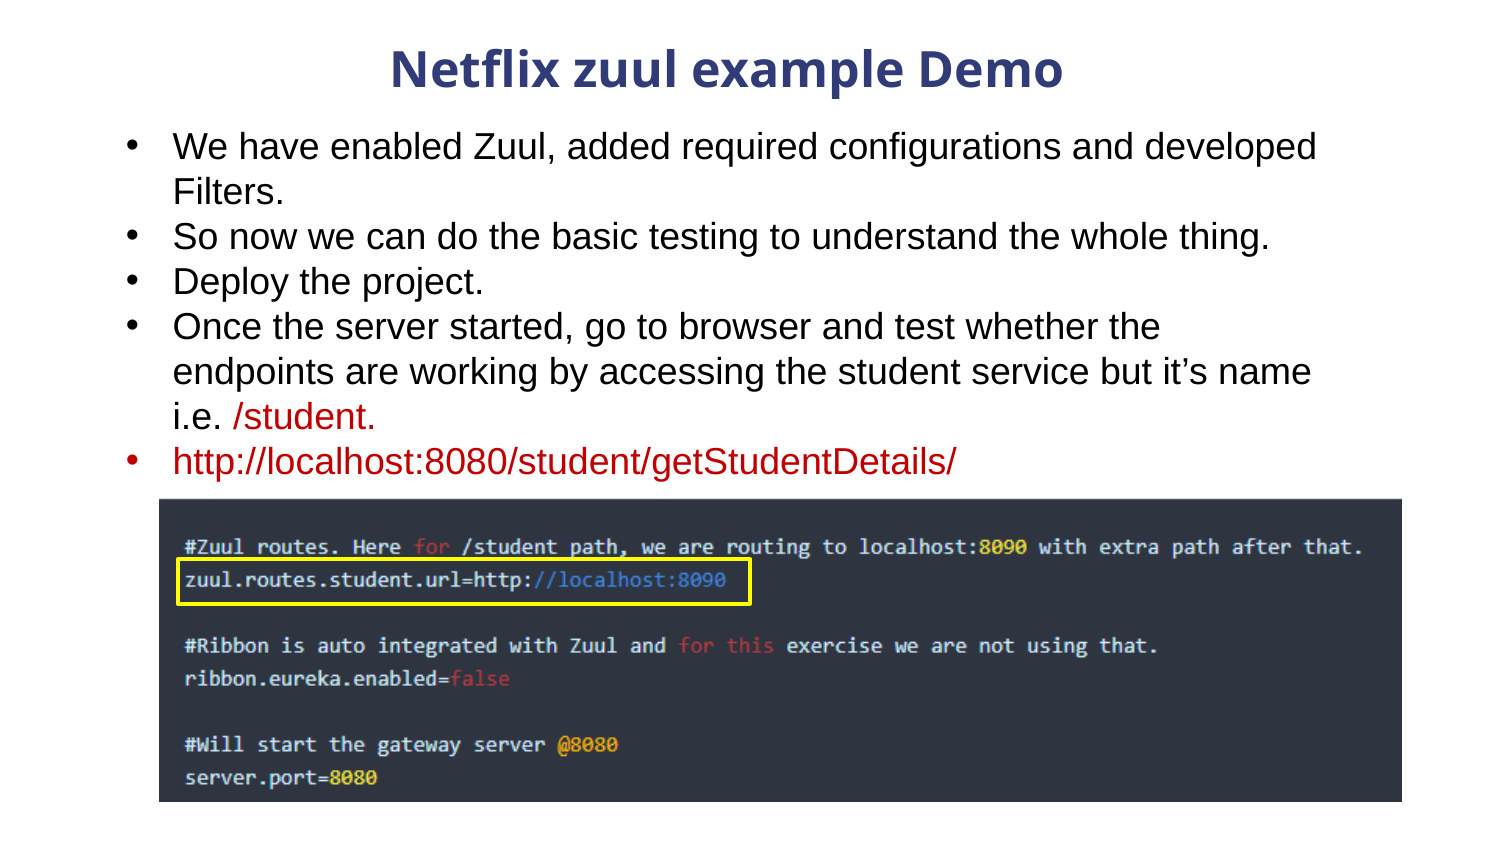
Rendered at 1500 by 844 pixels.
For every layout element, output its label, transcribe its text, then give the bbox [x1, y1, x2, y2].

text_box Netflix zuul example Demo [374, 29, 1125, 105]
picture [159, 493, 1402, 802]
text_box We have enabled Zuul, added required configurations and developed Filters. So now we can do the basic testing to understand the whole thing. Deploy the project. Once the server started, go to browser and test whether the endpoints are working by accessing the student service but it’s name i.e. /student. http://localhost:8080/student/getStudentDetails/ [111, 114, 1341, 490]
